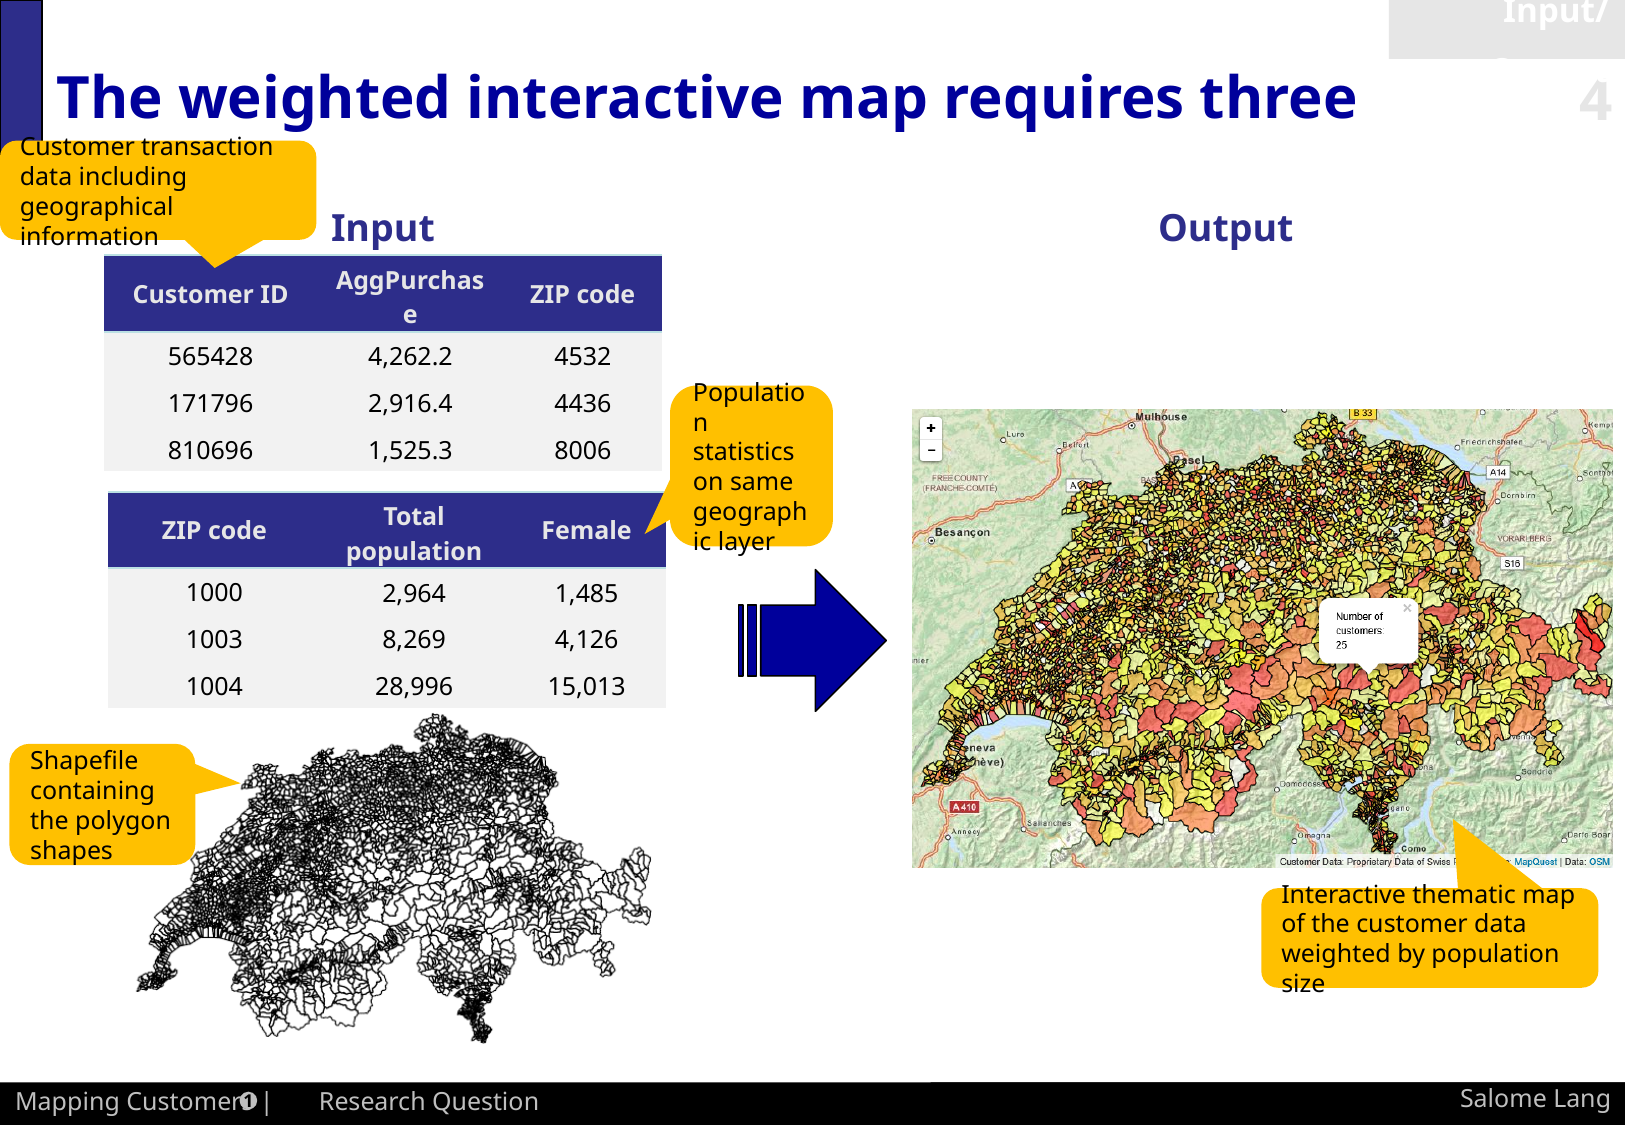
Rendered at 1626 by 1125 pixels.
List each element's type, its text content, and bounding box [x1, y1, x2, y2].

table_cell 1,485 [508, 569, 666, 615]
table_cell 171796 [104, 378, 317, 425]
table_cell 4,126 [508, 615, 666, 661]
picture [103, 703, 657, 1050]
title The weighted interactive map requires three inputs [56, 60, 1374, 155]
table_cell 1004 [108, 661, 321, 702]
text_box Input [274, 196, 492, 254]
table_header ZIP code [108, 493, 321, 567]
table_cell 4436 [504, 378, 662, 425]
table_cell 4,262.2 [317, 333, 504, 378]
text_box [760, 569, 887, 712]
table_cell 2,916.4 [317, 378, 504, 425]
text_box Interactive thematic map of the customer data weighted by population size [1261, 885, 1599, 988]
table_cell 8,269 [321, 615, 508, 661]
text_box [0, 1082, 1625, 1125]
table_header ZIP code [504, 256, 662, 331]
text_box [738, 605, 744, 676]
table_header AggPurchase [317, 256, 504, 331]
table_cell 1003 [108, 615, 321, 661]
table_cell 2,964 [321, 569, 508, 615]
table_cell 1,525.3 [317, 425, 504, 471]
text_box Shapefile containing the polygon shapes [9, 743, 98, 866]
text_box Population statistics on same geographic layer [644, 385, 833, 547]
table_header Total population [321, 493, 508, 567]
table_cell 28,996 [321, 661, 508, 702]
table_cell 810696 [104, 425, 317, 471]
table_cell 4532 [504, 333, 662, 378]
table_cell 8006 [504, 425, 662, 471]
table_cell 15,013 [508, 661, 666, 708]
list Input/Output [1388, 0, 1625, 59]
table_header Customer ID [104, 256, 317, 331]
table_cell 565428 [104, 333, 317, 378]
table_header Female [508, 493, 666, 567]
text_box Customer transaction data including geographical information [0, 140, 317, 268]
table_cell 1000 [108, 569, 321, 615]
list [908, 404, 1613, 878]
text_box Output [1117, 196, 1335, 256]
text_box [747, 605, 757, 676]
